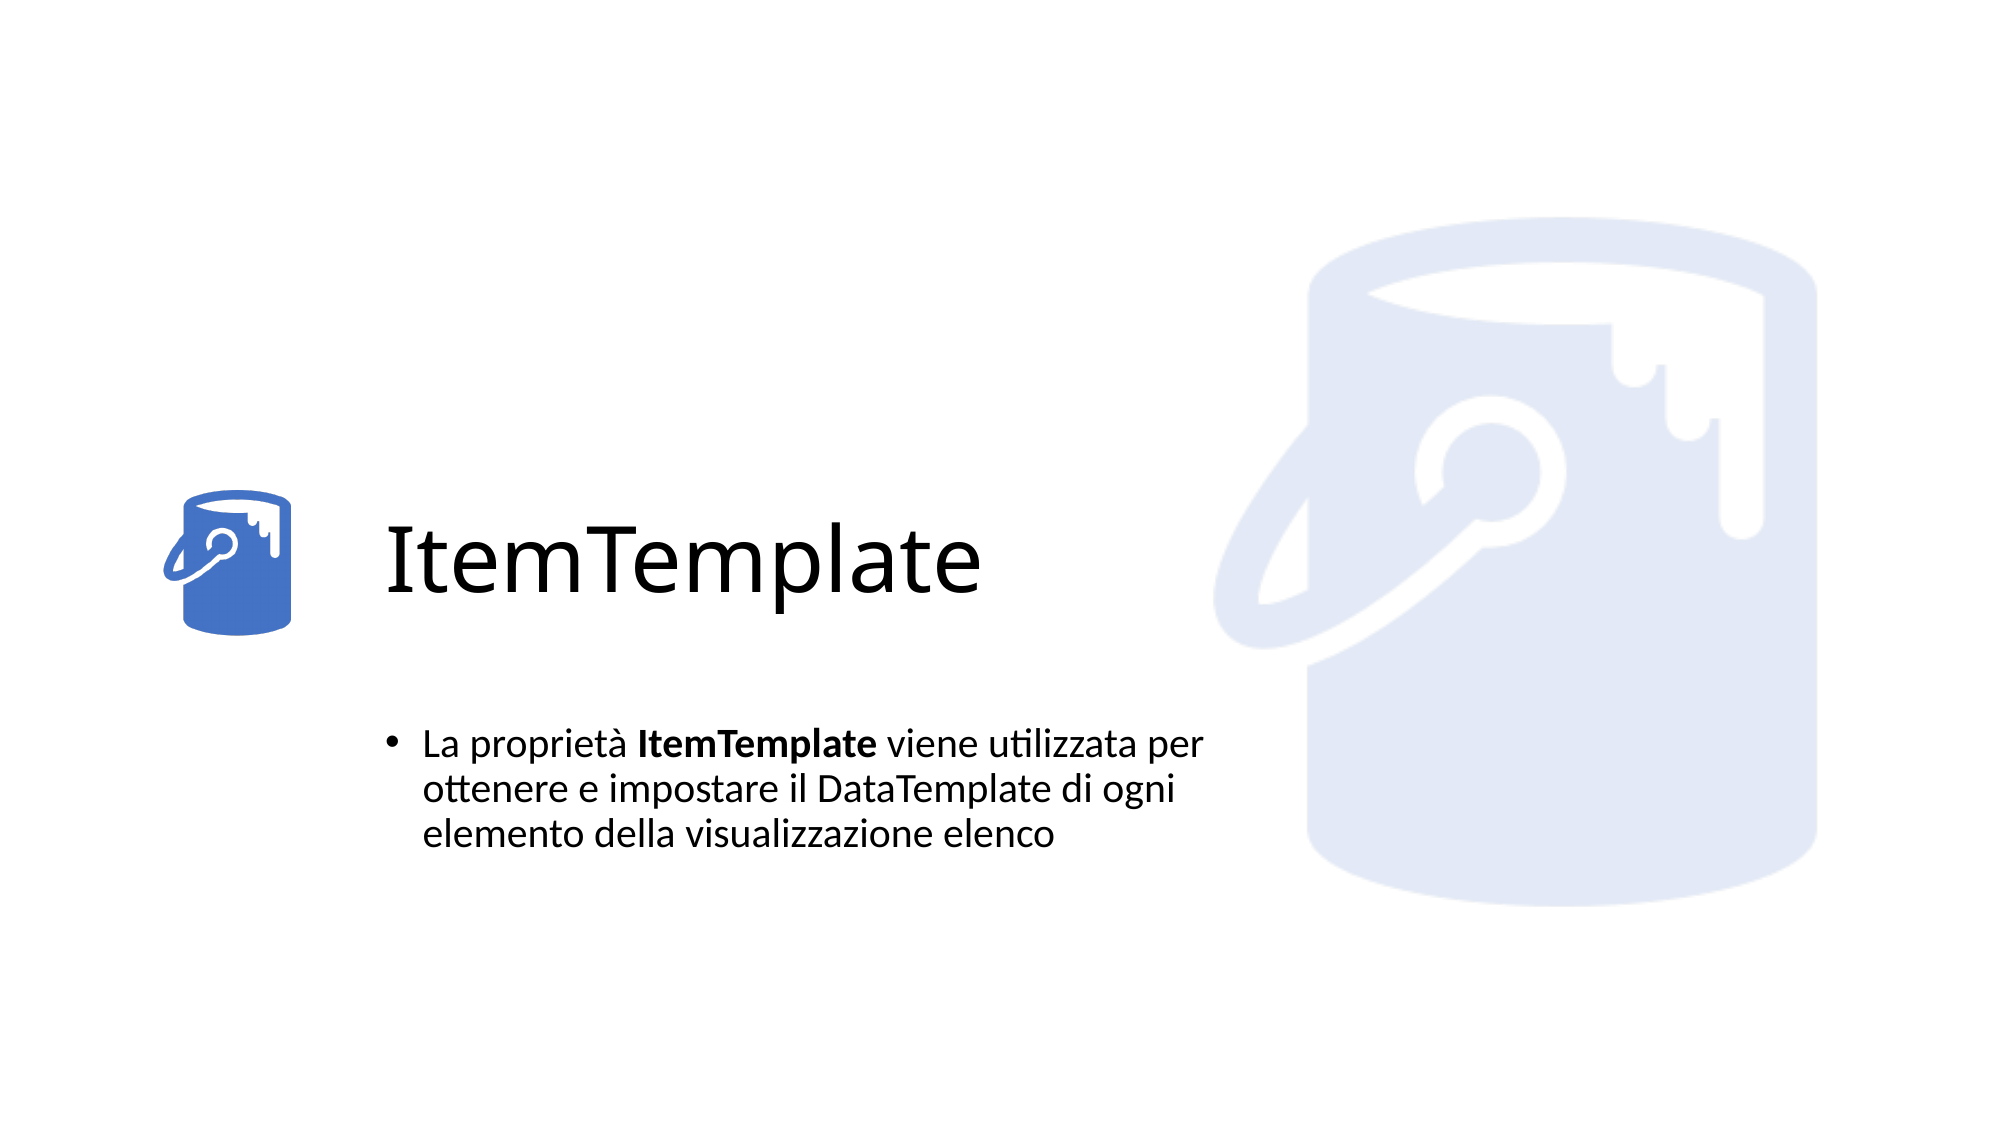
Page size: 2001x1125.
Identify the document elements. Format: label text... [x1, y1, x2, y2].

list La proprietà ItemTemplate viene utilizzata per ottenere e impostare il DataTemplate di ogni elemento della visualizzazione elenco [370, 714, 1089, 992]
title ItemTemplate [370, 441, 1089, 683]
picture [1089, 133, 1947, 992]
picture [137, 472, 318, 653]
